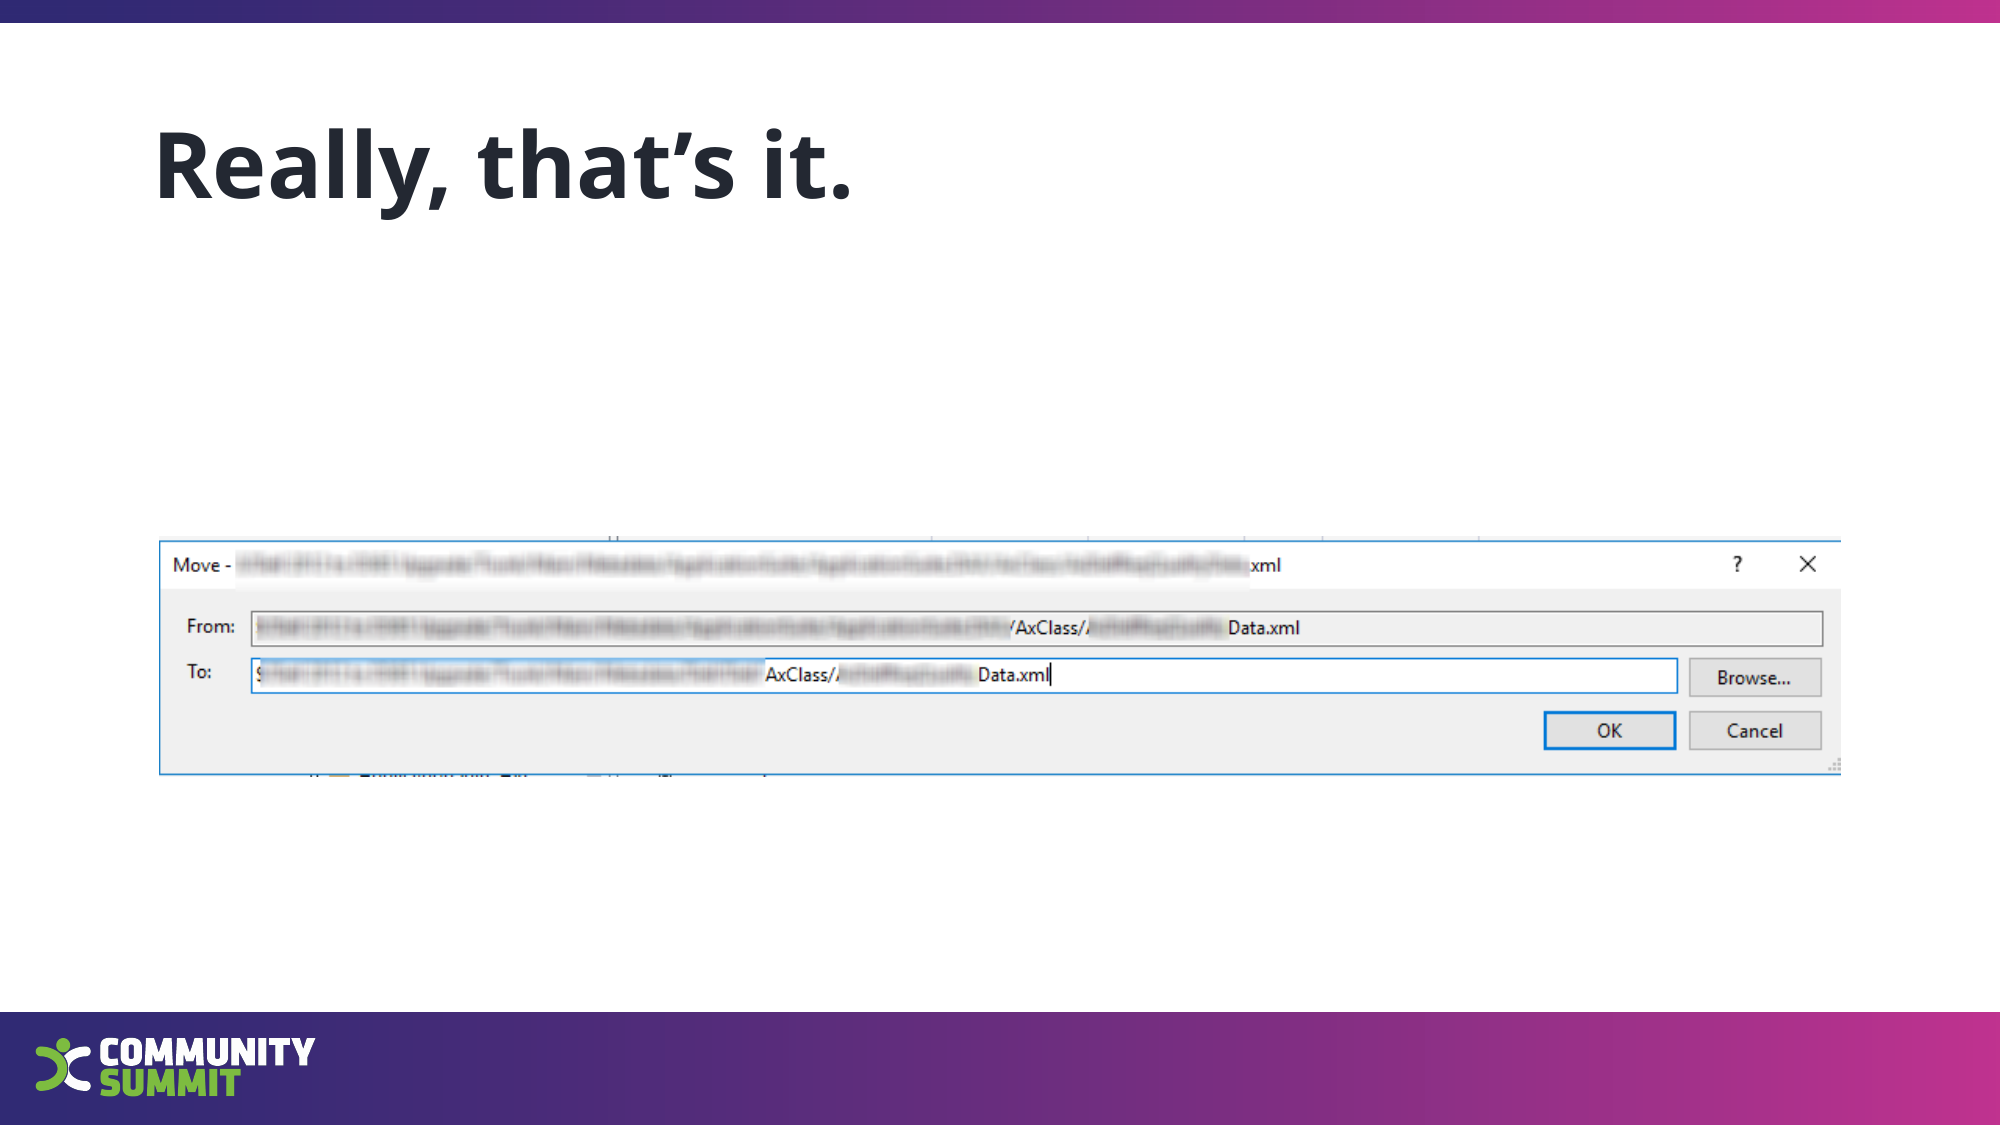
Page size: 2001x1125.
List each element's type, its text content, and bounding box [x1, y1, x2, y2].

picture [0, 1012, 2000, 1125]
picture [0, 0, 2000, 23]
title Really, that’s it. [137, 59, 1863, 278]
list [159, 536, 1841, 777]
